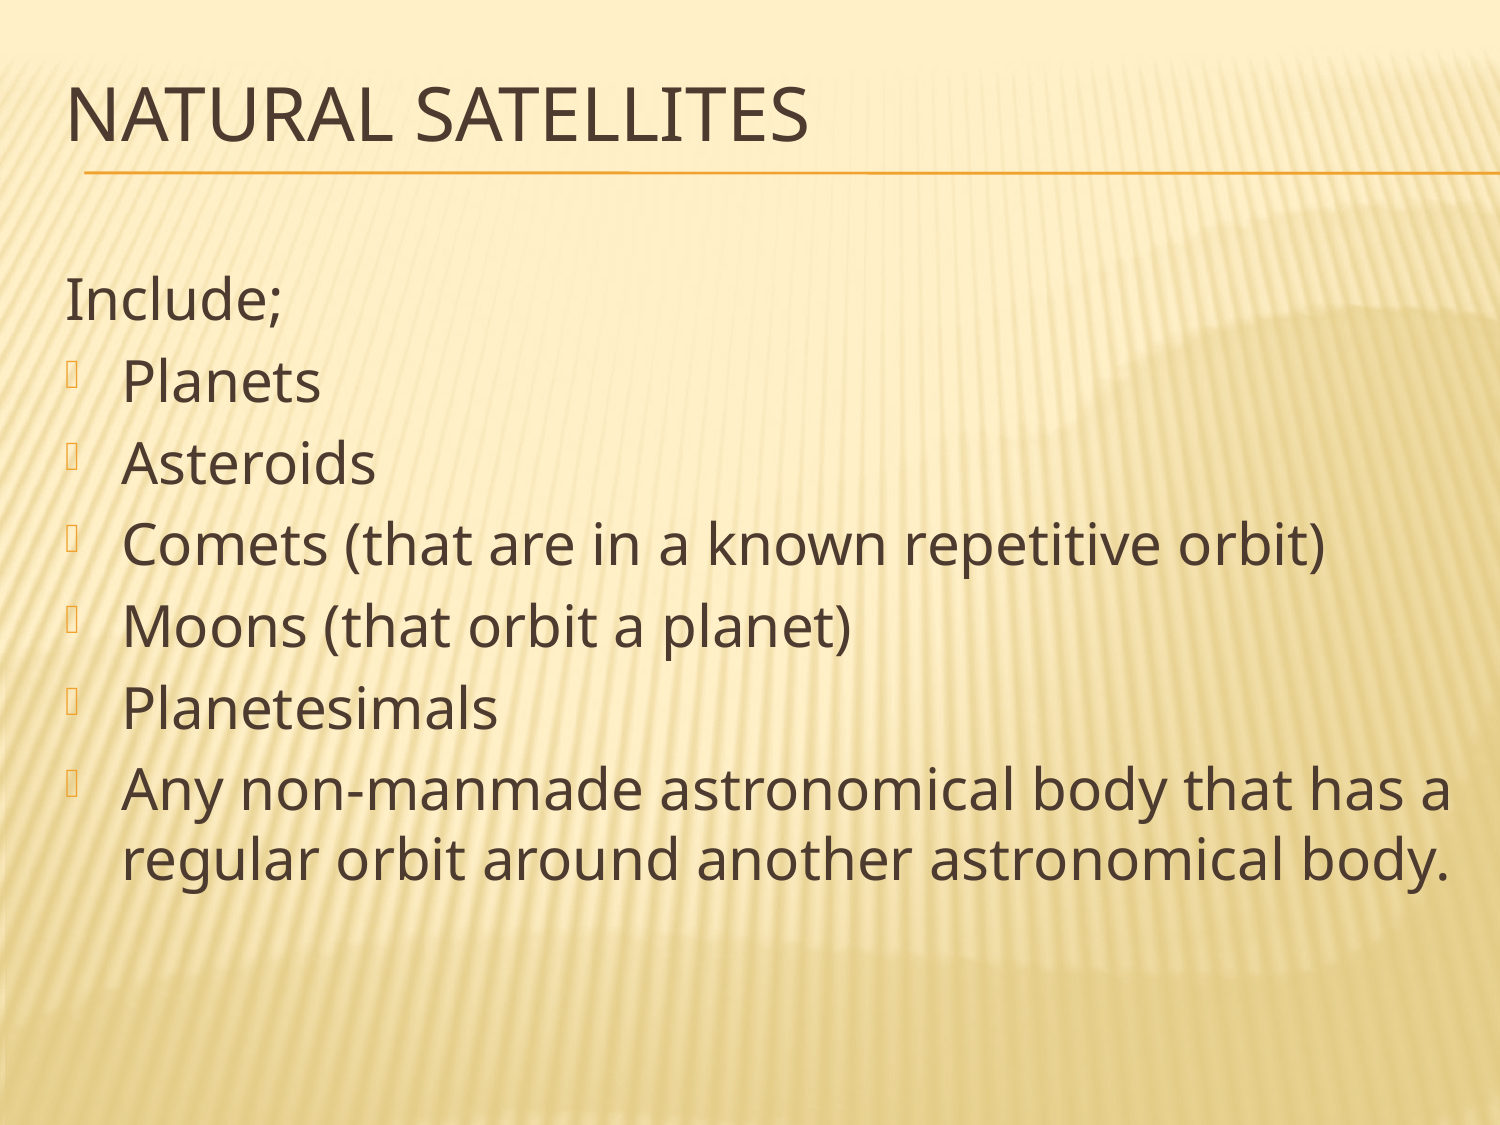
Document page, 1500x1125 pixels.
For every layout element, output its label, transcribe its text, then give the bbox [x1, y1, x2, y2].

list Include; Planets Asteroids Comets (that are in a known repetitive orbit) Moons (that orbit a planet) Planetesimals Any non-manmade astronomical body that has a regular orbit around another astronomical body. [49, 254, 1476, 1055]
title Natural Satellites [50, 42, 1475, 181]
